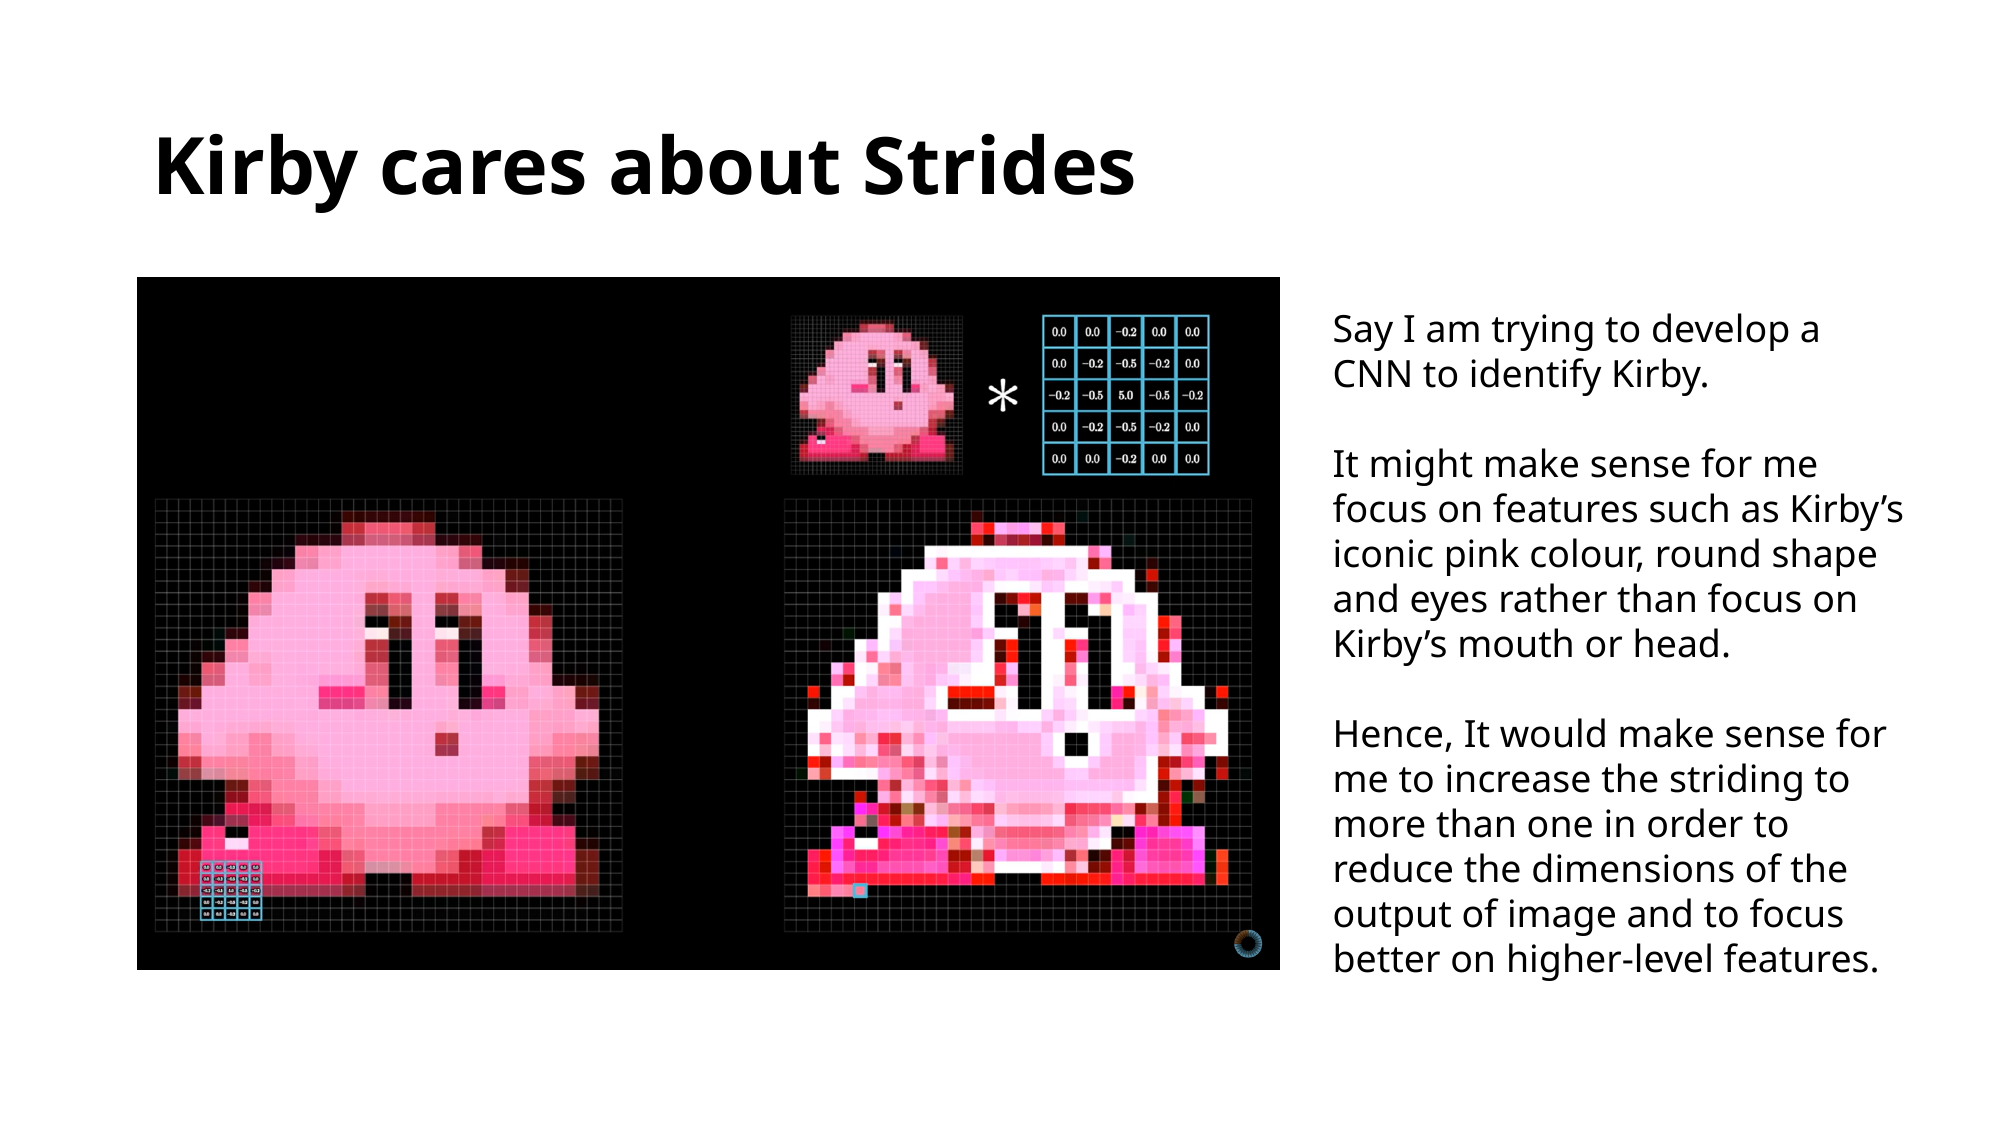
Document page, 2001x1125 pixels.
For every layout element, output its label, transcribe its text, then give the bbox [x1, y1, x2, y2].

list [136, 276, 1281, 970]
text_box Say I am trying to develop a CNN to identify Kirby. It might make sense for me focus on features such as Kirby’s iconic pink colour, round shape and eyes rather than focus on Kirby’s mouth or head. Hence, It would make sense for me to increase the striding to more than one in order to reduce the dimensions of the output of image and to focus better on higher-level features. [1317, 297, 1924, 988]
title Kirby cares about Strides [137, 59, 1863, 278]
